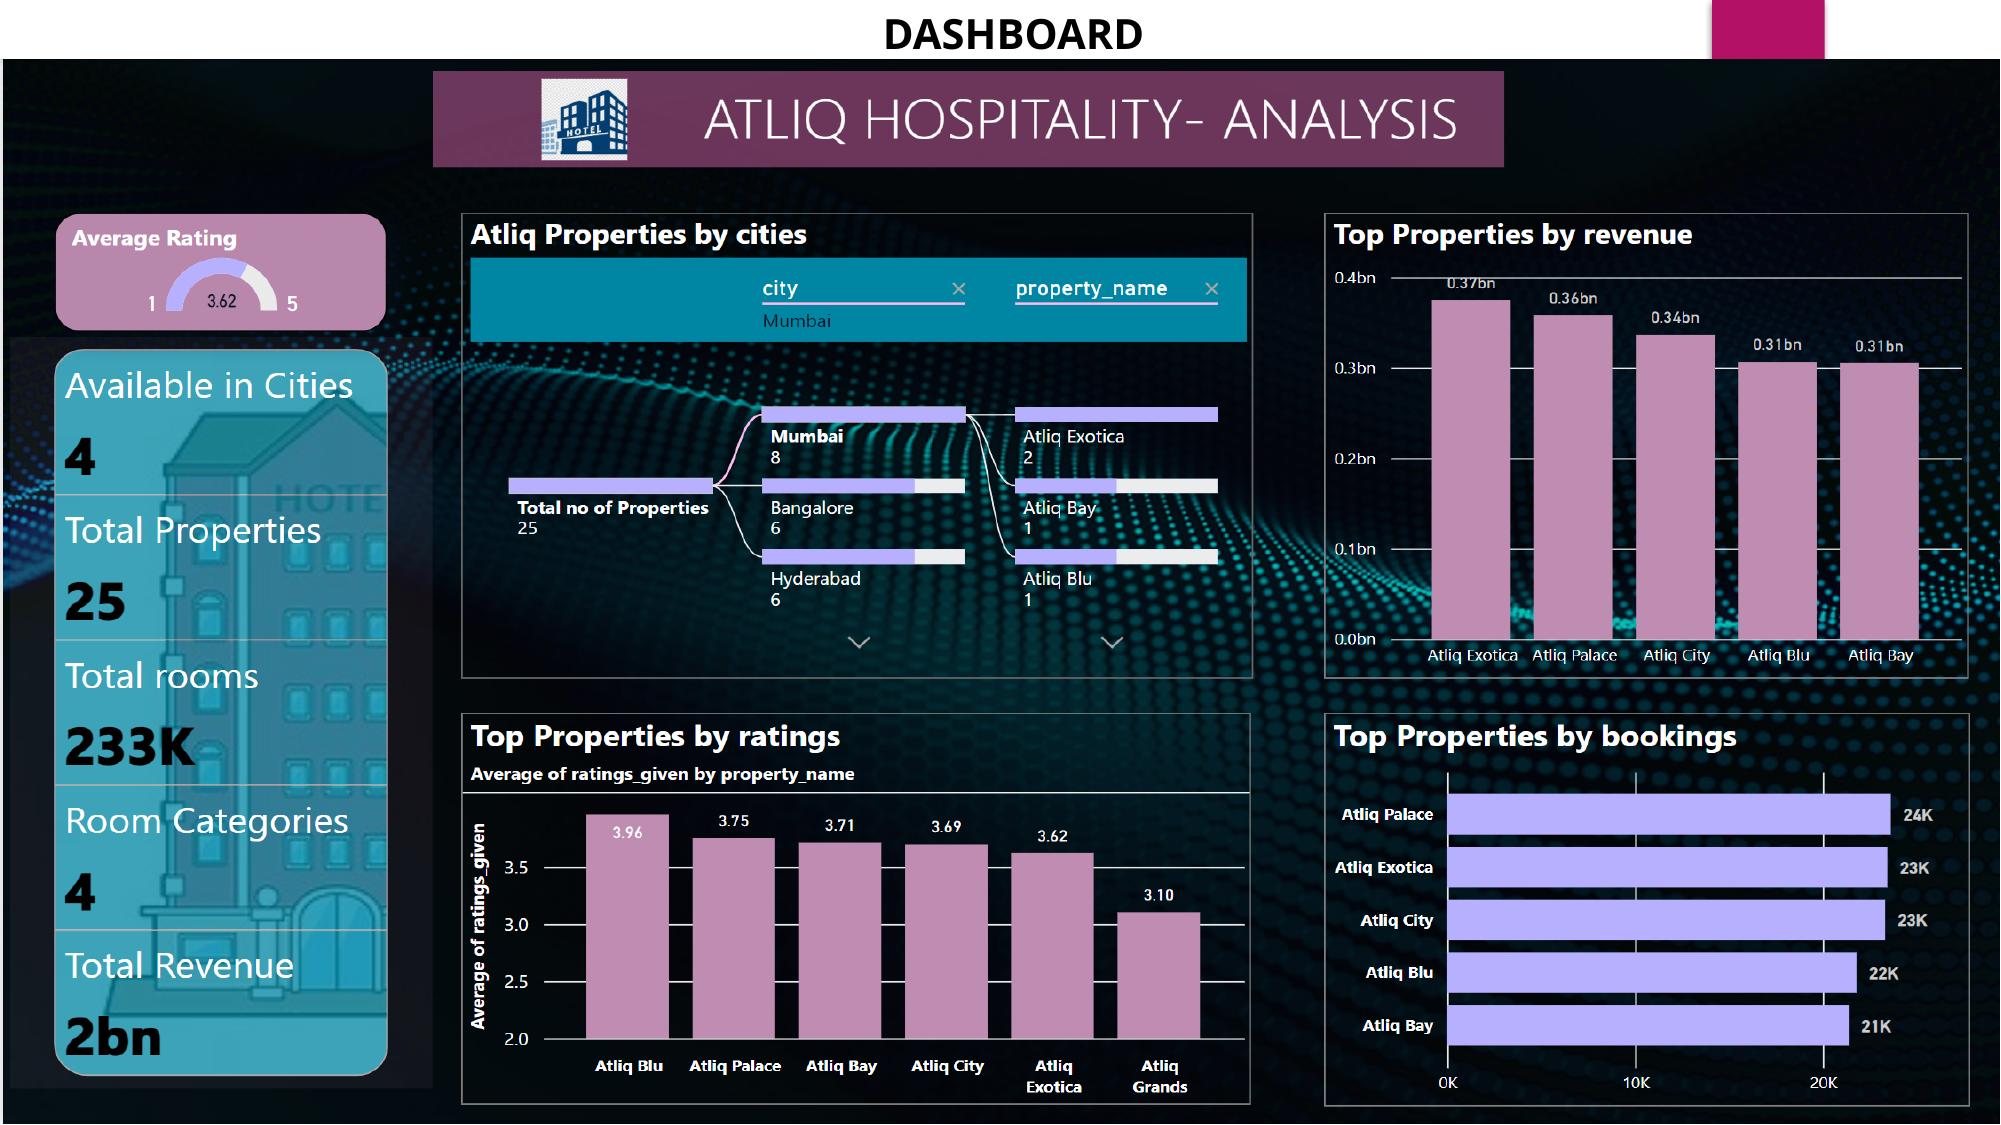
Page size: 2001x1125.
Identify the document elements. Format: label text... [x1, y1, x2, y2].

text_box DASHBOARD [868, 0, 1223, 57]
picture [0, 58, 2000, 1125]
